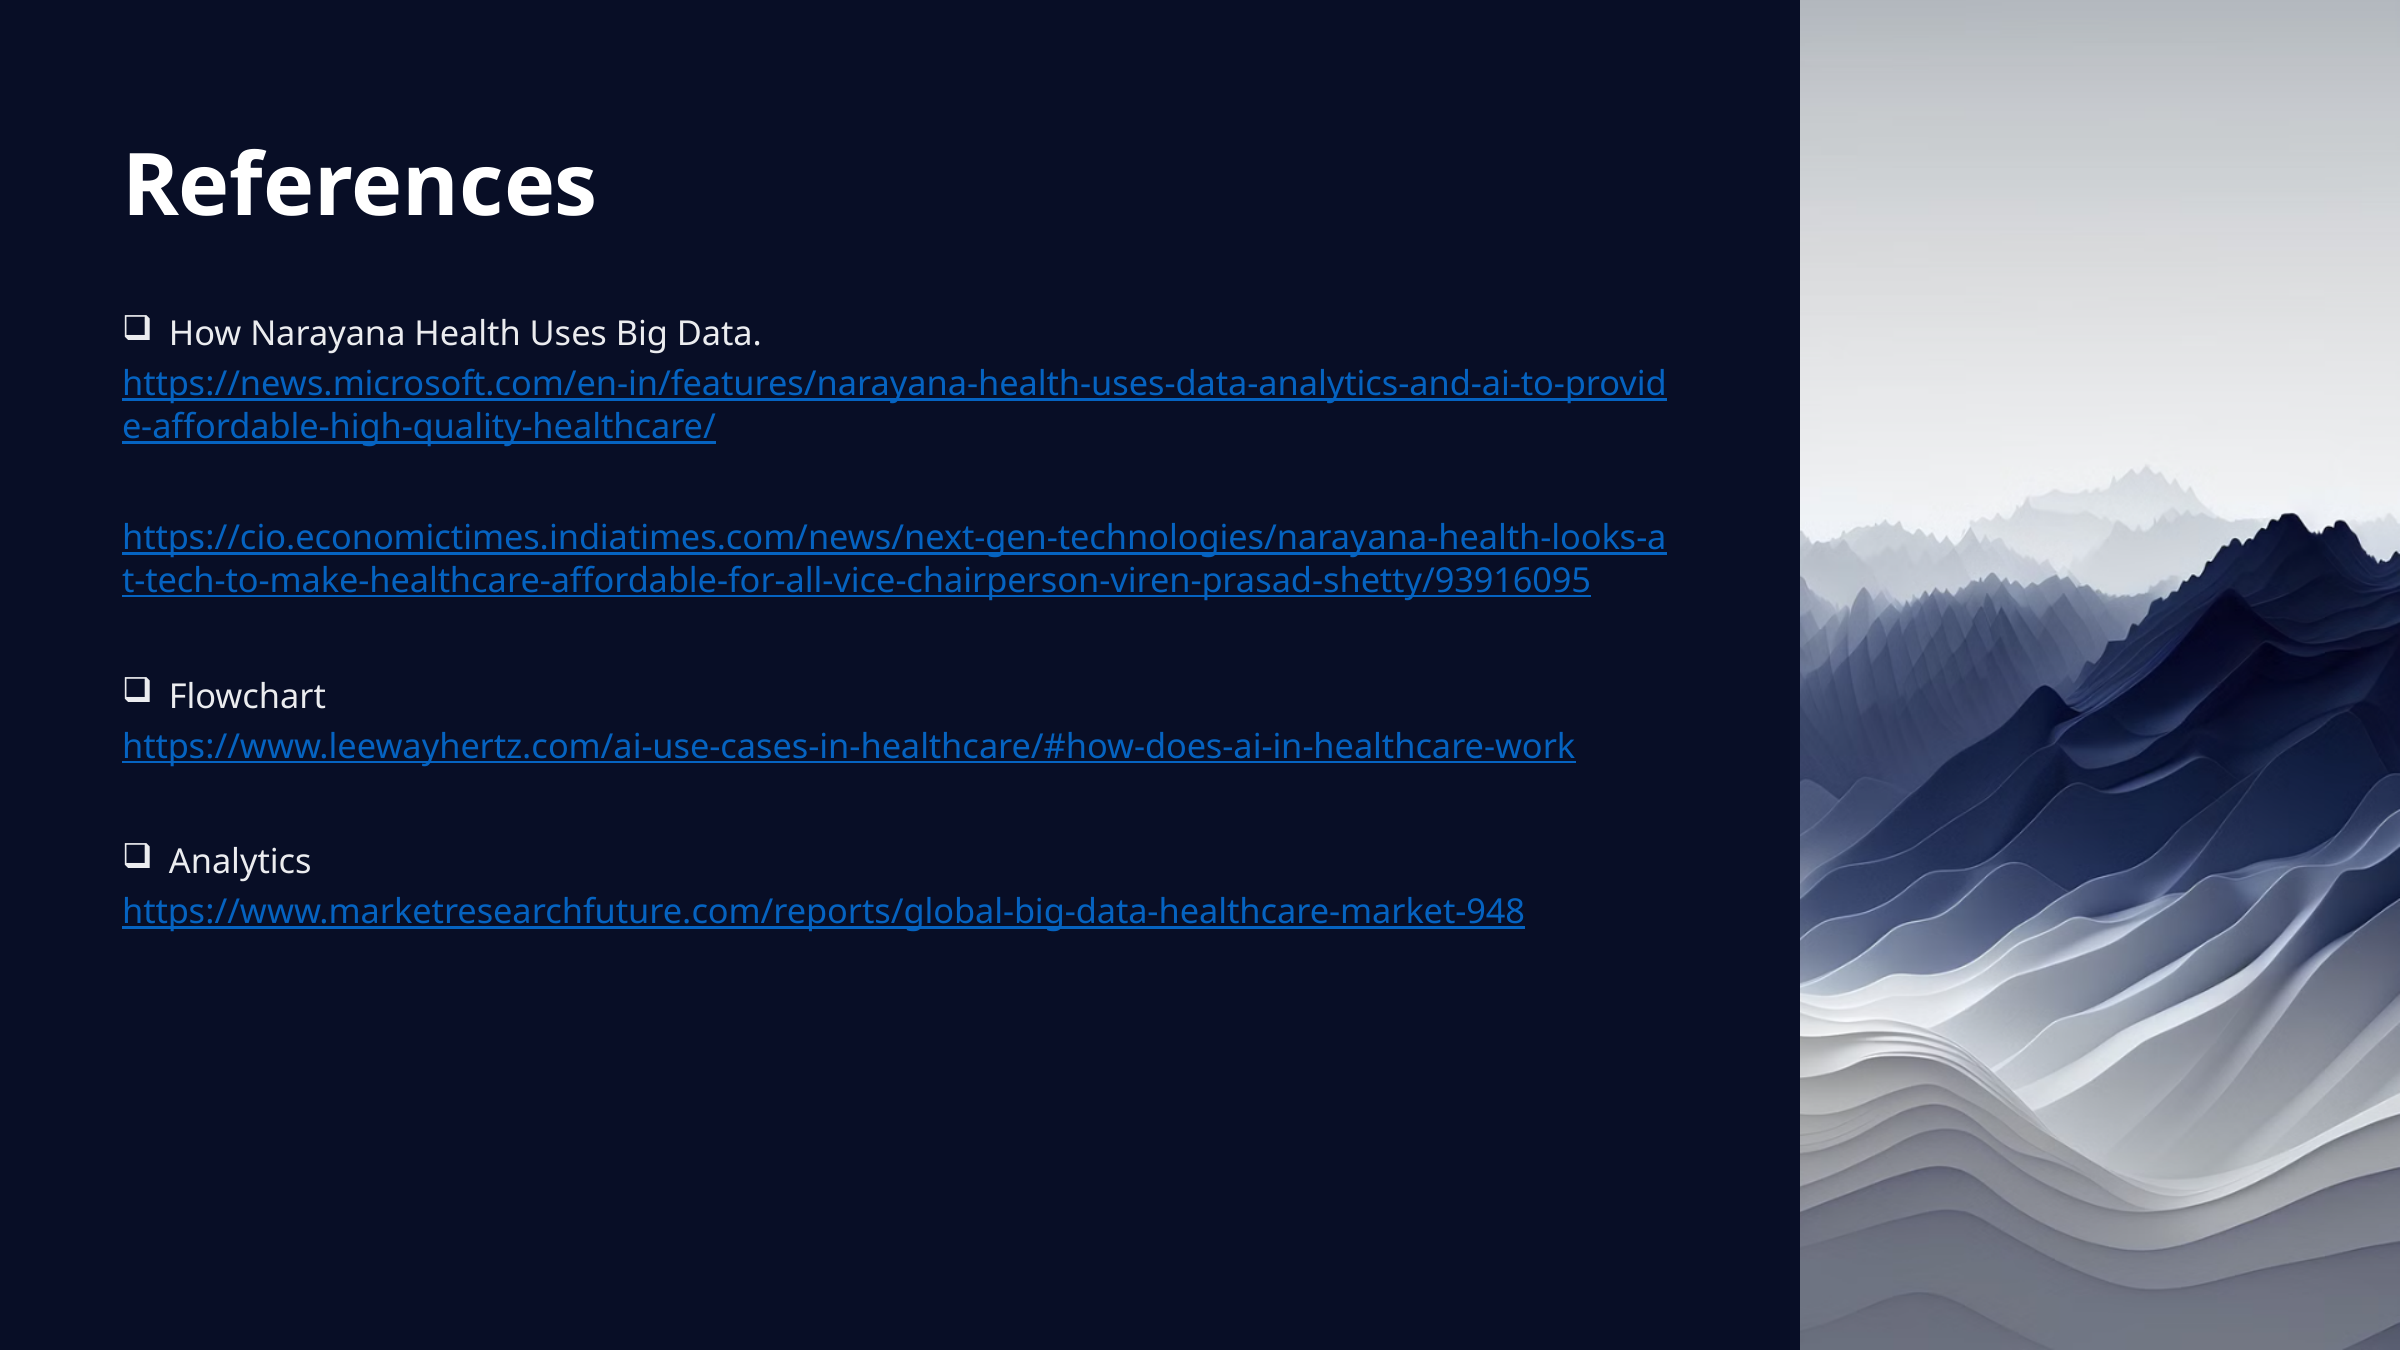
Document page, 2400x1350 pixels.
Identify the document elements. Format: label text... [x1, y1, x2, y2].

text_box How Narayana Health Uses Big Data. https://news.microsoft.com/en-in/features/narayana-health-uses-data-analytics-and-ai-to-provide-affordable-high-quality-healthcare/ https://cio.economictimes.indiatimes.com/news/next-gen-technologies/narayana-health-looks-at-tech-to-make-healthcare-affordable-for-all-vice-chairperson-viren-prasad-shetty/93916095 Flowchart https://www.leewayhertz.com/ai-use-cases-in-healthcare/#how-does-ai-in-healthcare-work Analytics https://www.marketresearchfuture.com/reports/global-big-data-healthcare-market-948 [122, 297, 1678, 1156]
text_box References [122, 123, 1678, 297]
picture [1799, 0, 2400, 1350]
